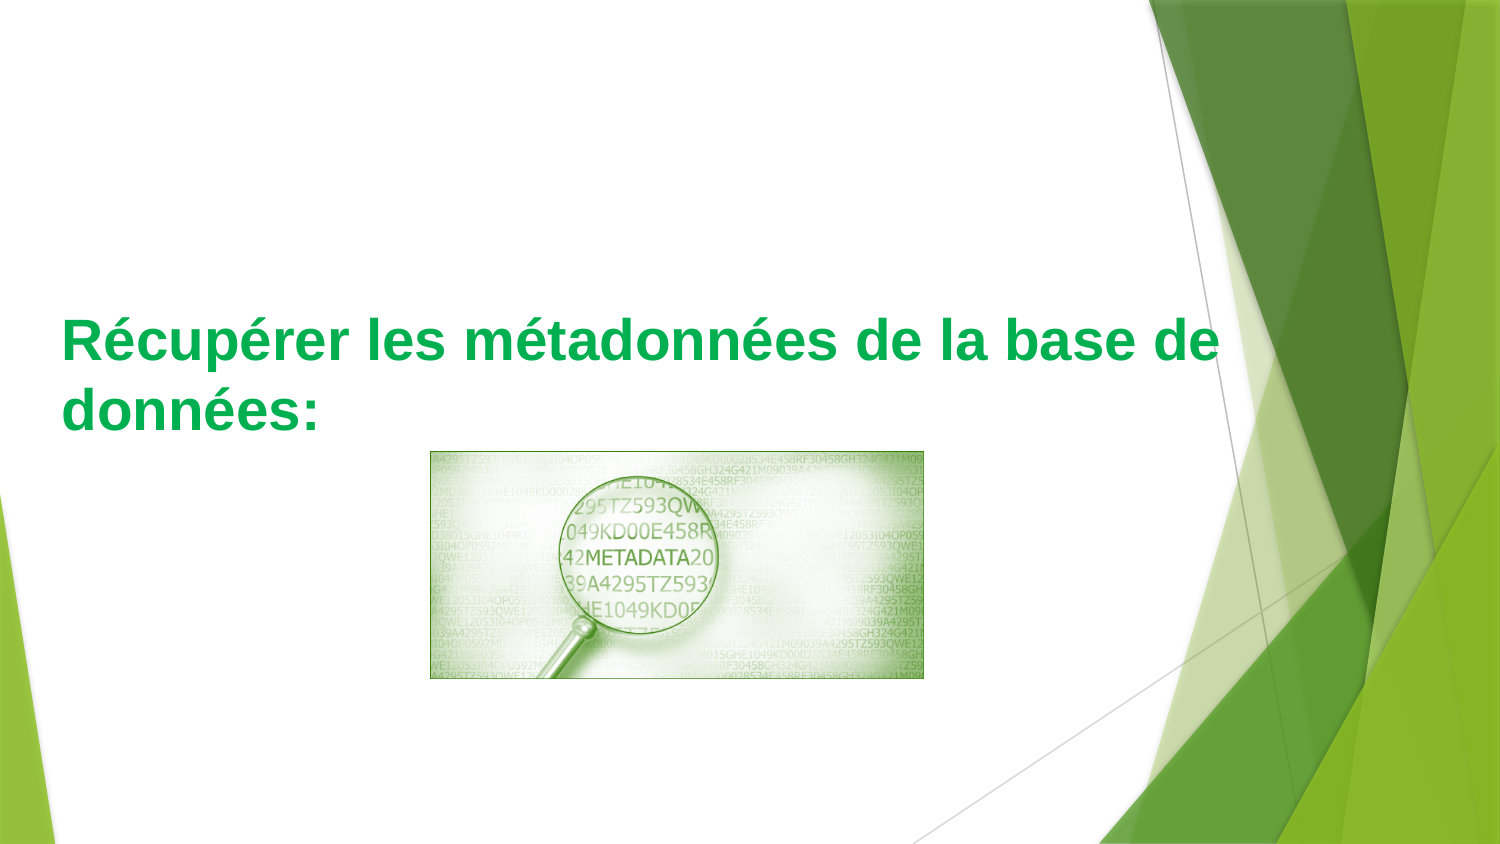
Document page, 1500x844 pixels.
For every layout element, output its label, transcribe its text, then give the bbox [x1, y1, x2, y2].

text_box Récupérer les métadonnées de la base de données: [47, 294, 1254, 450]
picture [430, 450, 924, 679]
